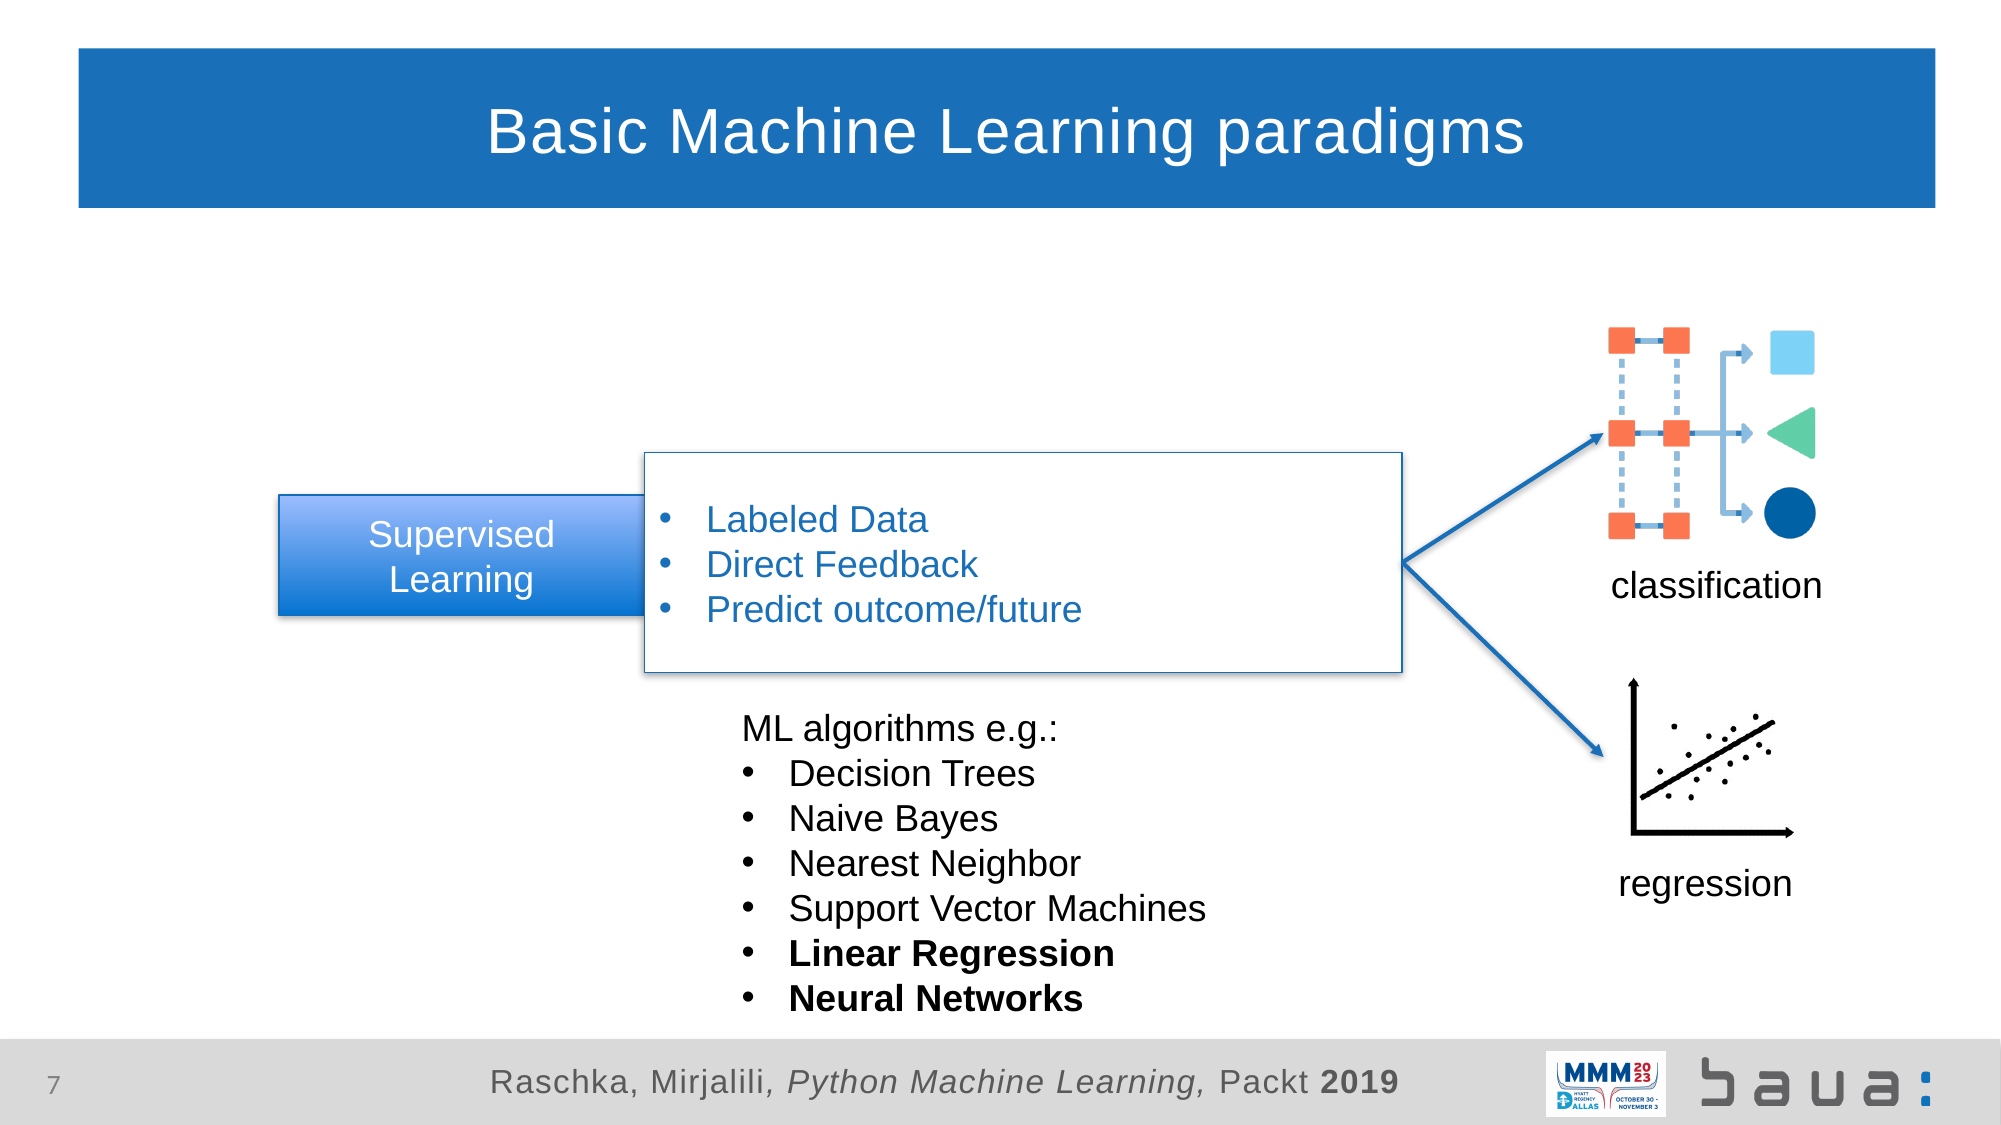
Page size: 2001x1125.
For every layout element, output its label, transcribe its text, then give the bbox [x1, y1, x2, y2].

text_box ML algorithms e.g.: Decision Trees Naive Bayes Nearest Neighbor Support Vector Machines Linear Regression Neural Networks [726, 696, 1222, 1117]
title Basic Machine Learning paradigms [78, 48, 1936, 208]
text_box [1402, 562, 1604, 758]
text_box Raschka, Mirjalili, Python Machine Learning, Packt 2019 [490, 1060, 1513, 1124]
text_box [1402, 432, 1604, 561]
text_box regression [1603, 851, 1849, 912]
picture [1603, 667, 1814, 847]
text_box classification [1608, 553, 1838, 613]
picture [1545, 1050, 1666, 1117]
text_box Labeled Data Direct Feedback Predict outcome/future [644, 452, 1397, 673]
picture [1603, 324, 1821, 542]
slide_number 7 [46, 1053, 135, 1114]
text_box Supervised Learning [278, 494, 638, 616]
